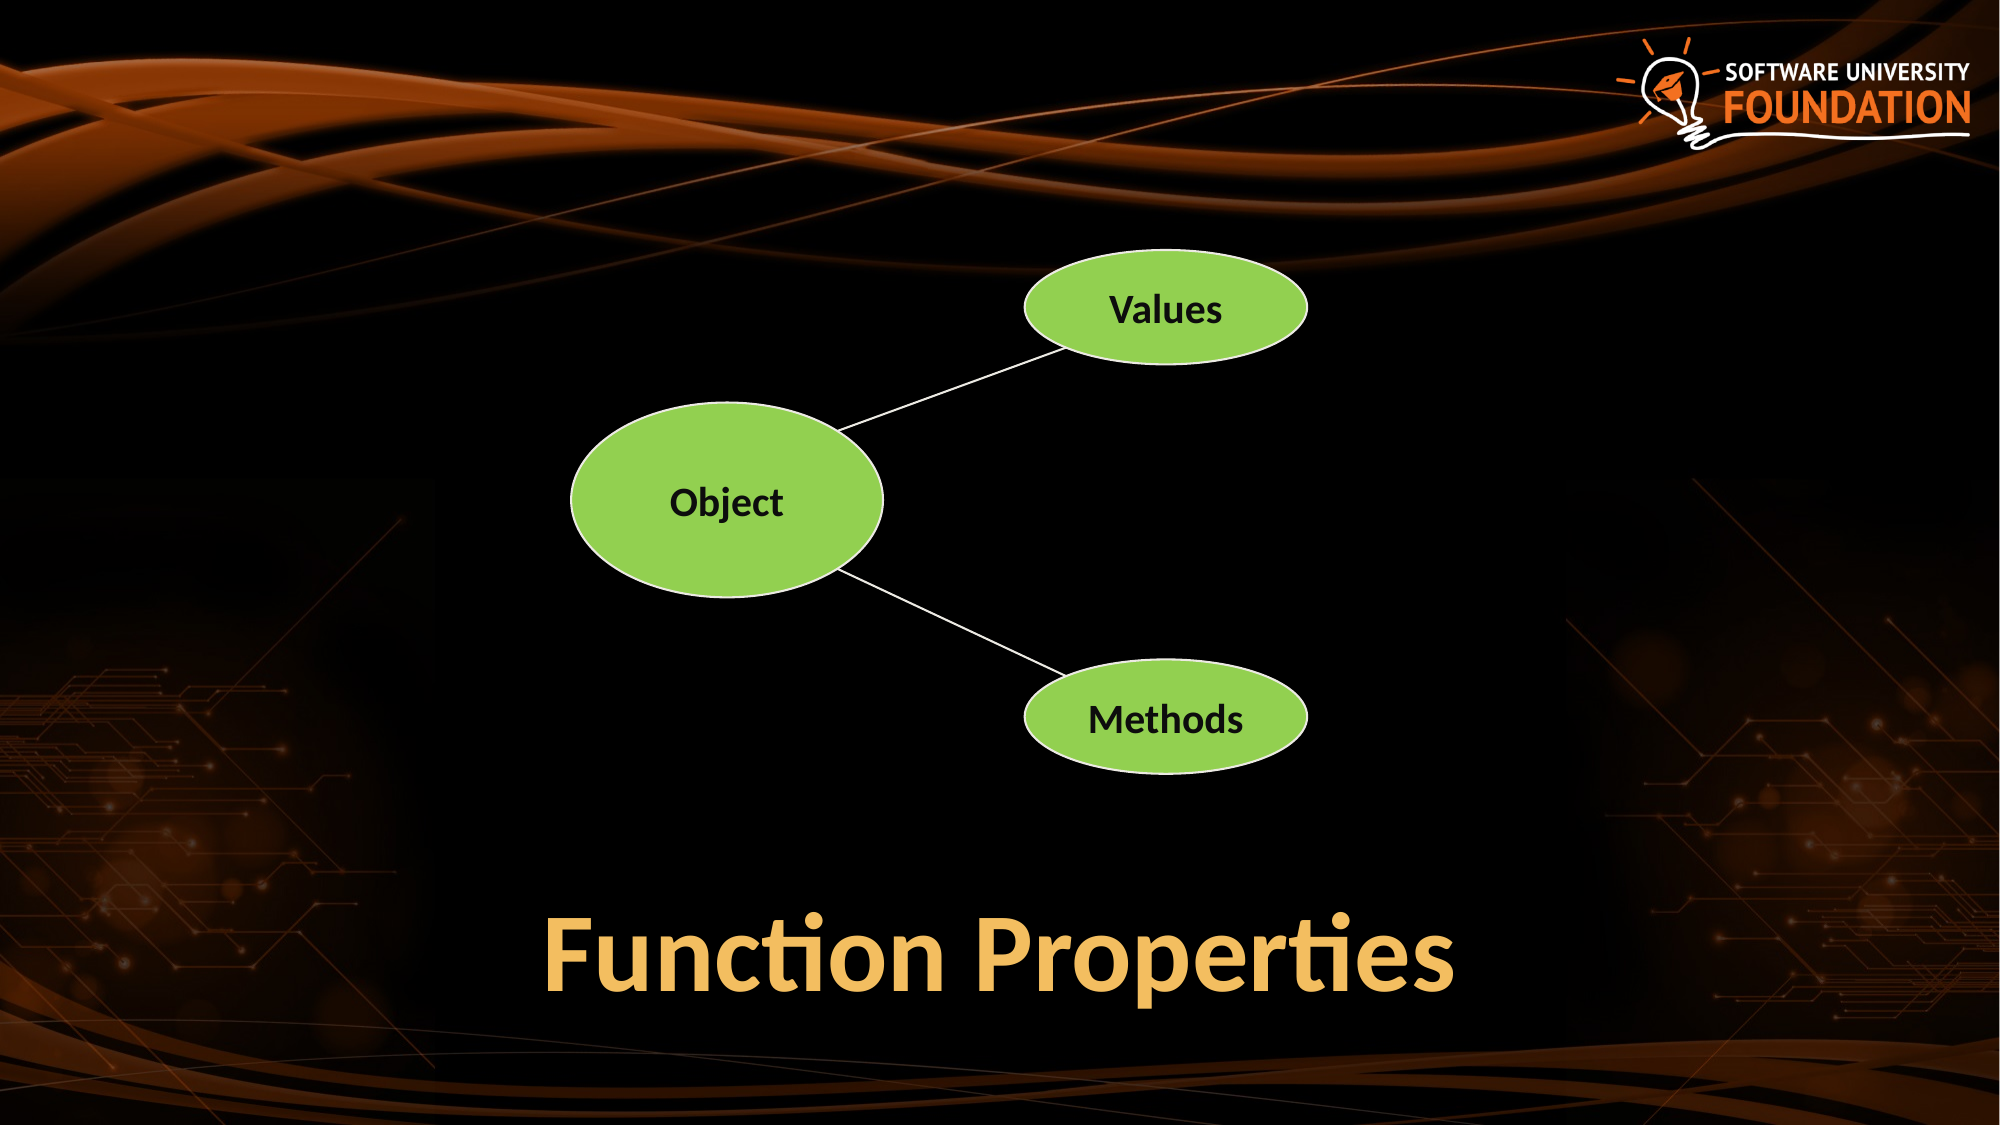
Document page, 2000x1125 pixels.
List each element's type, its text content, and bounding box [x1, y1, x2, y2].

text_box Methods [1023, 658, 1309, 775]
text_box Values [1023, 248, 1309, 366]
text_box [837, 347, 1067, 432]
title Function Properties [262, 887, 1738, 1023]
picture [0, 0, 2000, 1125]
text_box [837, 568, 1067, 677]
text_box Object [570, 401, 885, 599]
